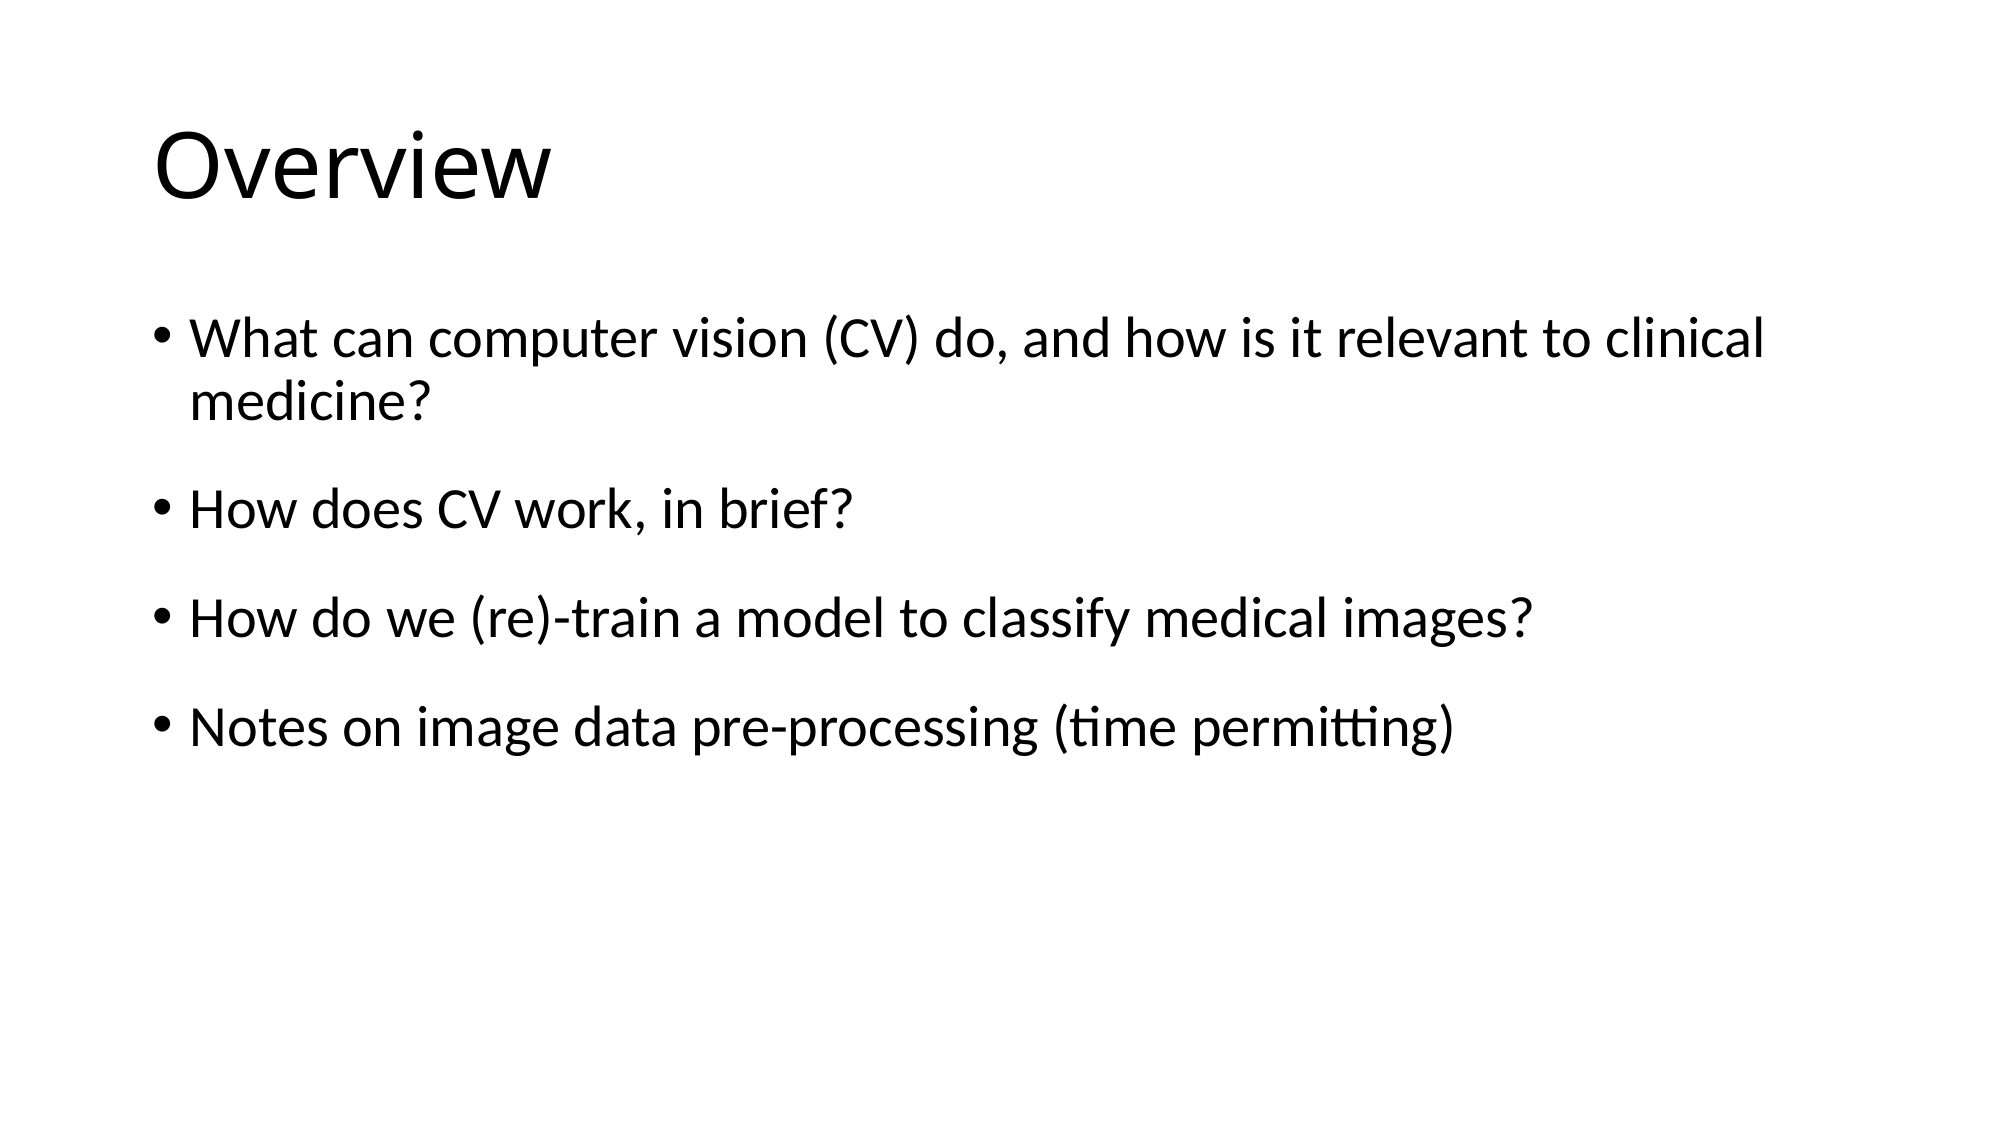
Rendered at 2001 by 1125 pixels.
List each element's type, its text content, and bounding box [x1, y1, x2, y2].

list What can computer vision (CV) do, and how is it relevant to clinical medicine? How does CV work, in brief? How do we (re)-train a model to classify medical images? Notes on image data pre-processing (time permitting) [137, 299, 1863, 1014]
title Overview [137, 59, 1863, 278]
